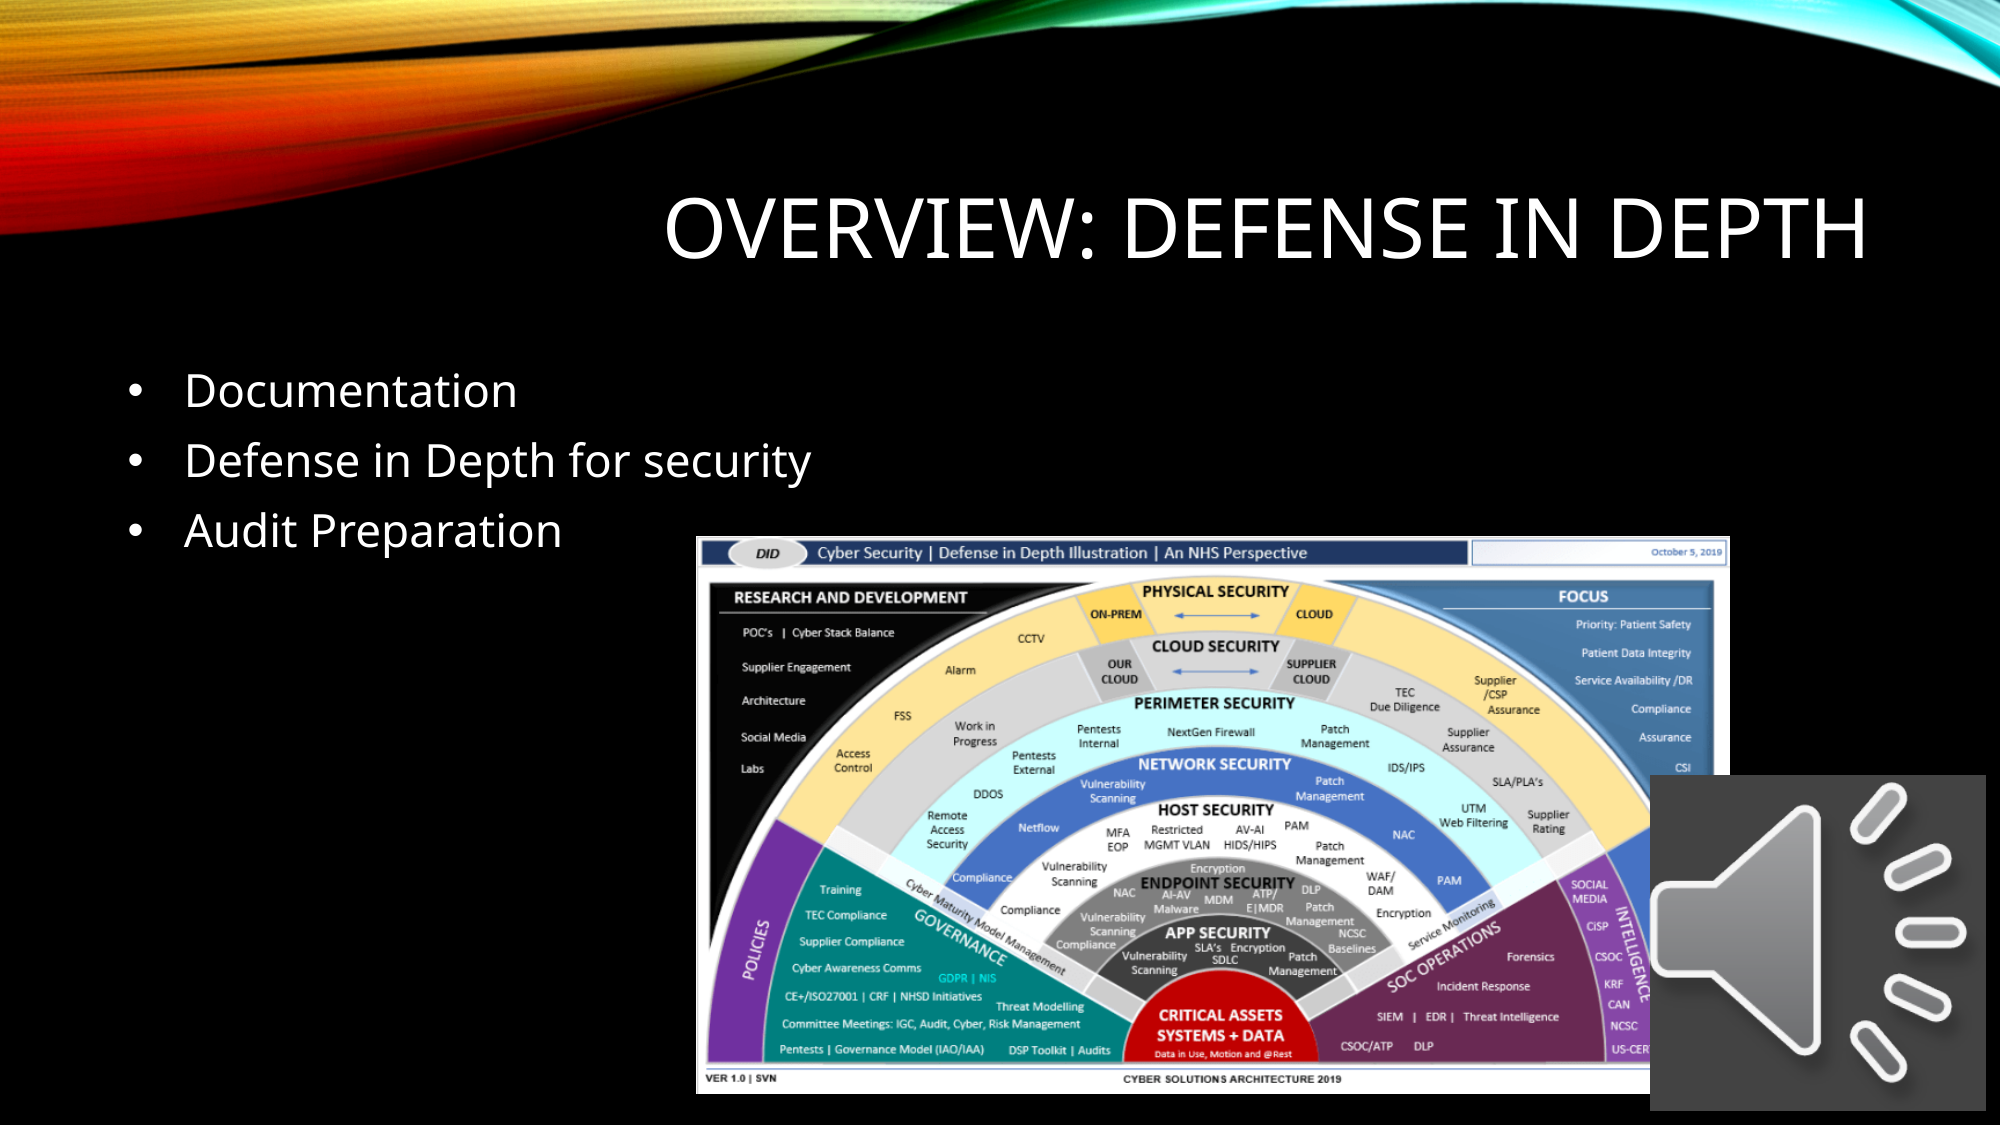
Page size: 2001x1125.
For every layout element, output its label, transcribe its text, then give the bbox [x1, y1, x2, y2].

picture [696, 536, 1987, 1112]
list Documentation Defense in Depth for security Audit Preparation [112, 360, 1888, 1021]
picture [0, 0, 2000, 237]
title OVERVIEW: DEFENSE IN DEPTH [474, 125, 1888, 338]
